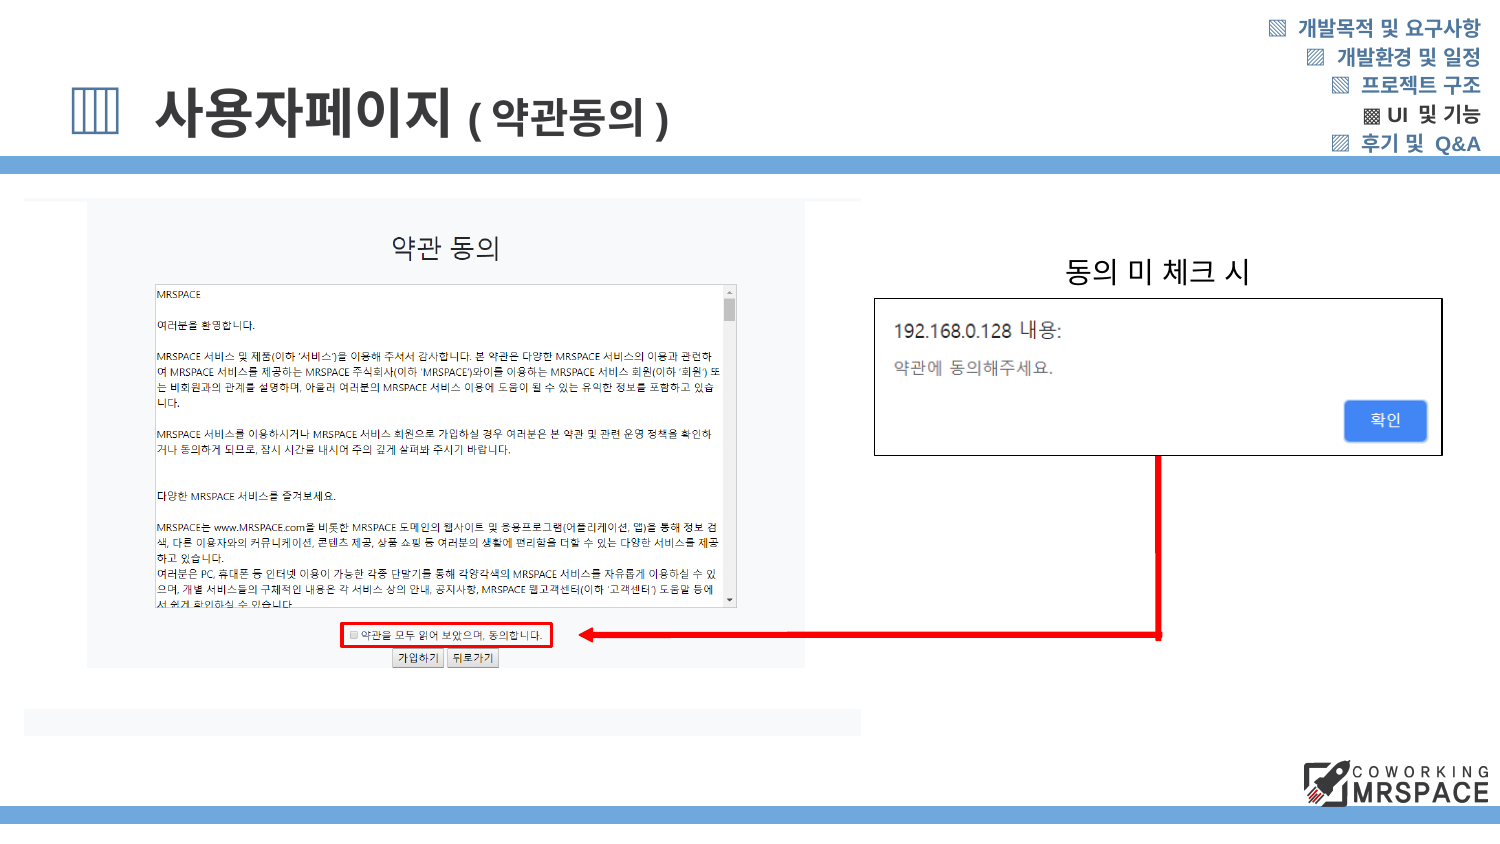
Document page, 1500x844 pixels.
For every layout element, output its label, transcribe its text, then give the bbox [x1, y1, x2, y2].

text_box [0, 760, 1500, 824]
text_box [0, 157, 1500, 174]
text_box [865, 632, 1156, 638]
text_box 동의 미 체크 시 [1028, 239, 1289, 297]
picture [24, 198, 861, 736]
title ▥ 사용자페이지(약관동의) [51, 60, 999, 155]
text_box [1155, 463, 1161, 641]
text_box ▧ 개발목적 및 요구사항 ▨ 개발환경 및 일정 ▧ 프로젝트 구조 ▩ UI 및 기능 ▨ 후기 및 Q&A [999, 0, 1497, 167]
picture [875, 299, 1442, 456]
